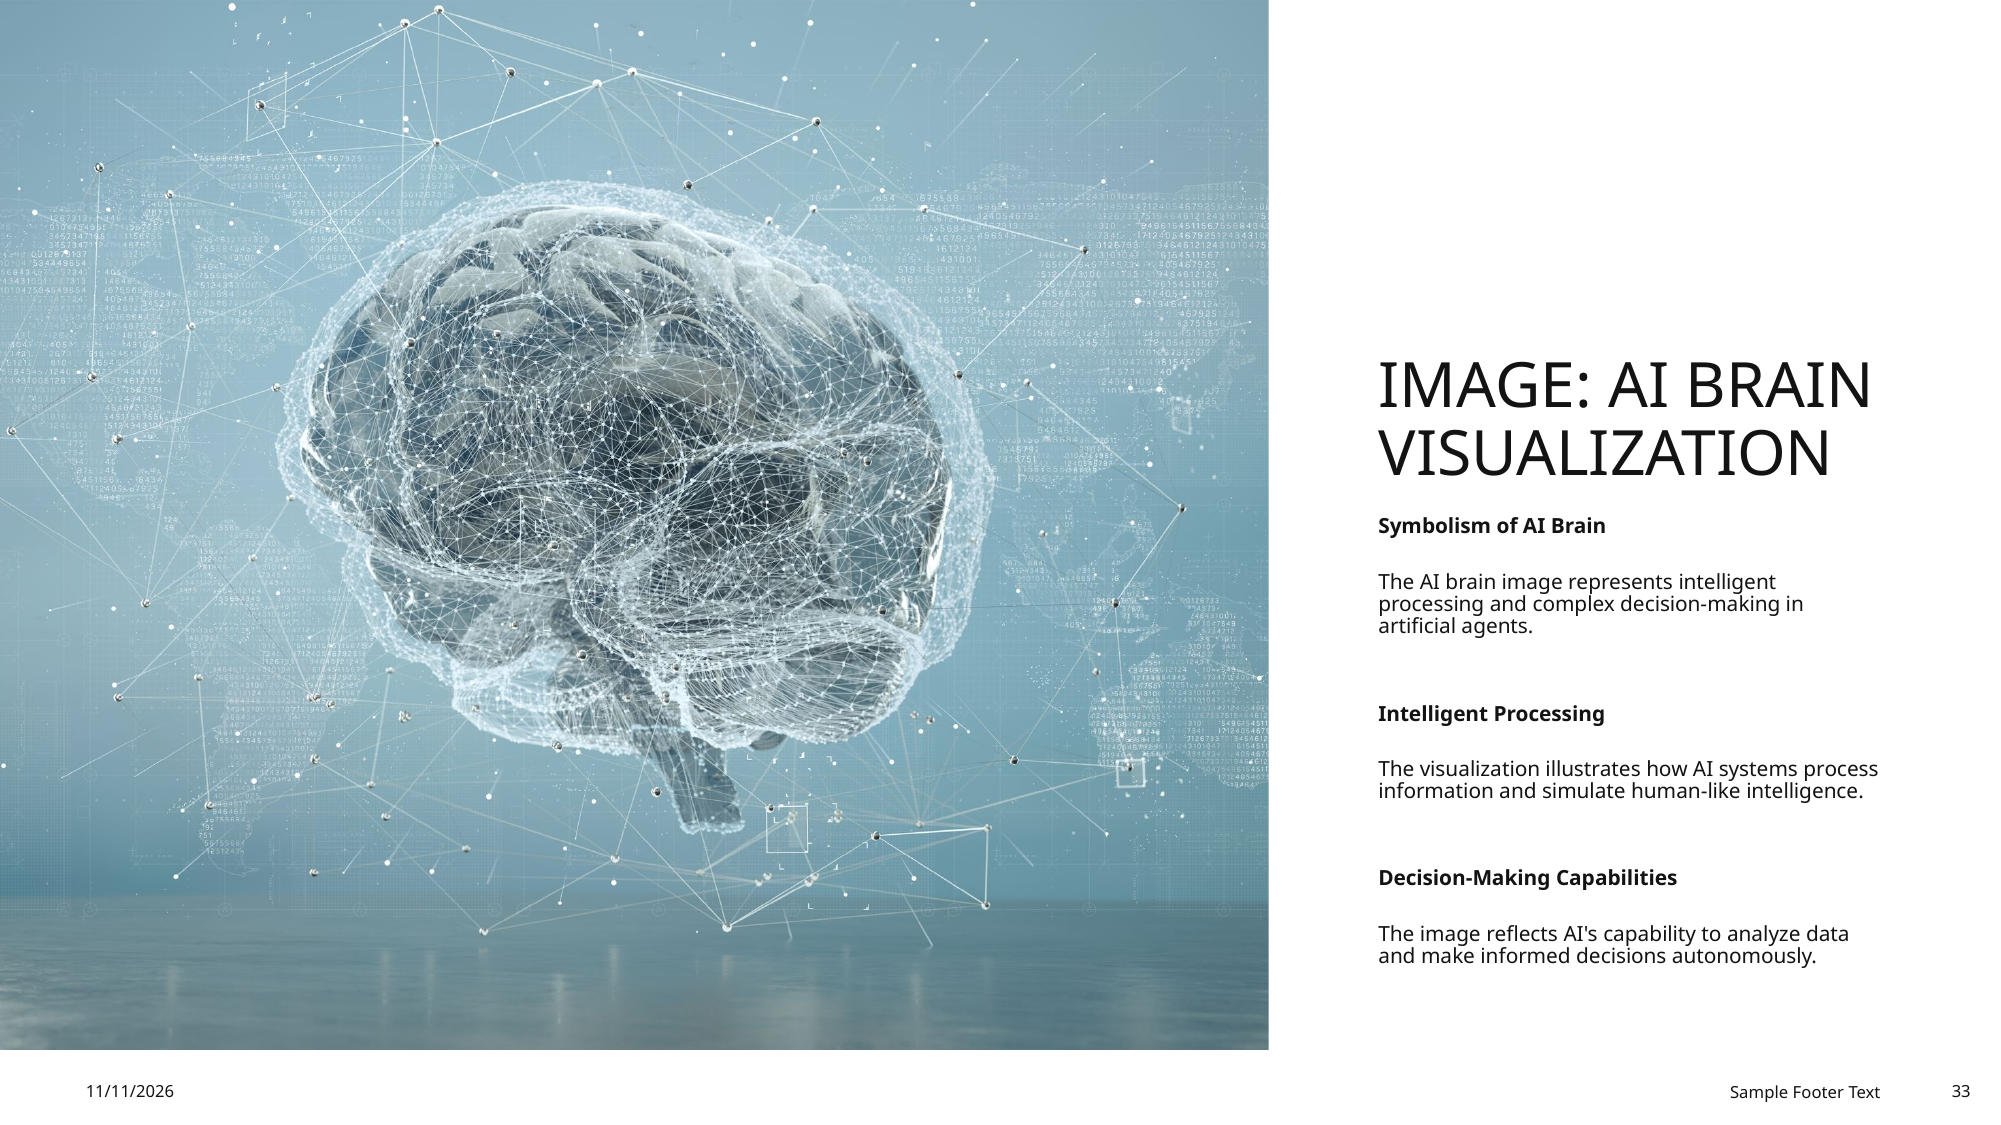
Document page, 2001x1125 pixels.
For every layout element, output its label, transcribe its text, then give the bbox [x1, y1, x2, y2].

slide_number 33 [1910, 1064, 1986, 1120]
title Image: AI Brain Visualization [1363, 176, 1901, 497]
picture [0, 0, 1269, 1050]
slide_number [70, 1064, 537, 1120]
footer Sample Footer Text [1458, 1064, 1896, 1120]
text_box Symbolism of AI Brain The AI brain image represents intelligent processing and complex decision-making in artificial agents. Intelligent Processing The visualization illustrates how AI systems process information and simulate human-like intelligence. Decision-Making Capabilities The image reflects AI's capability to analyze data and make informed decisions autonomously. [1363, 508, 1901, 993]
